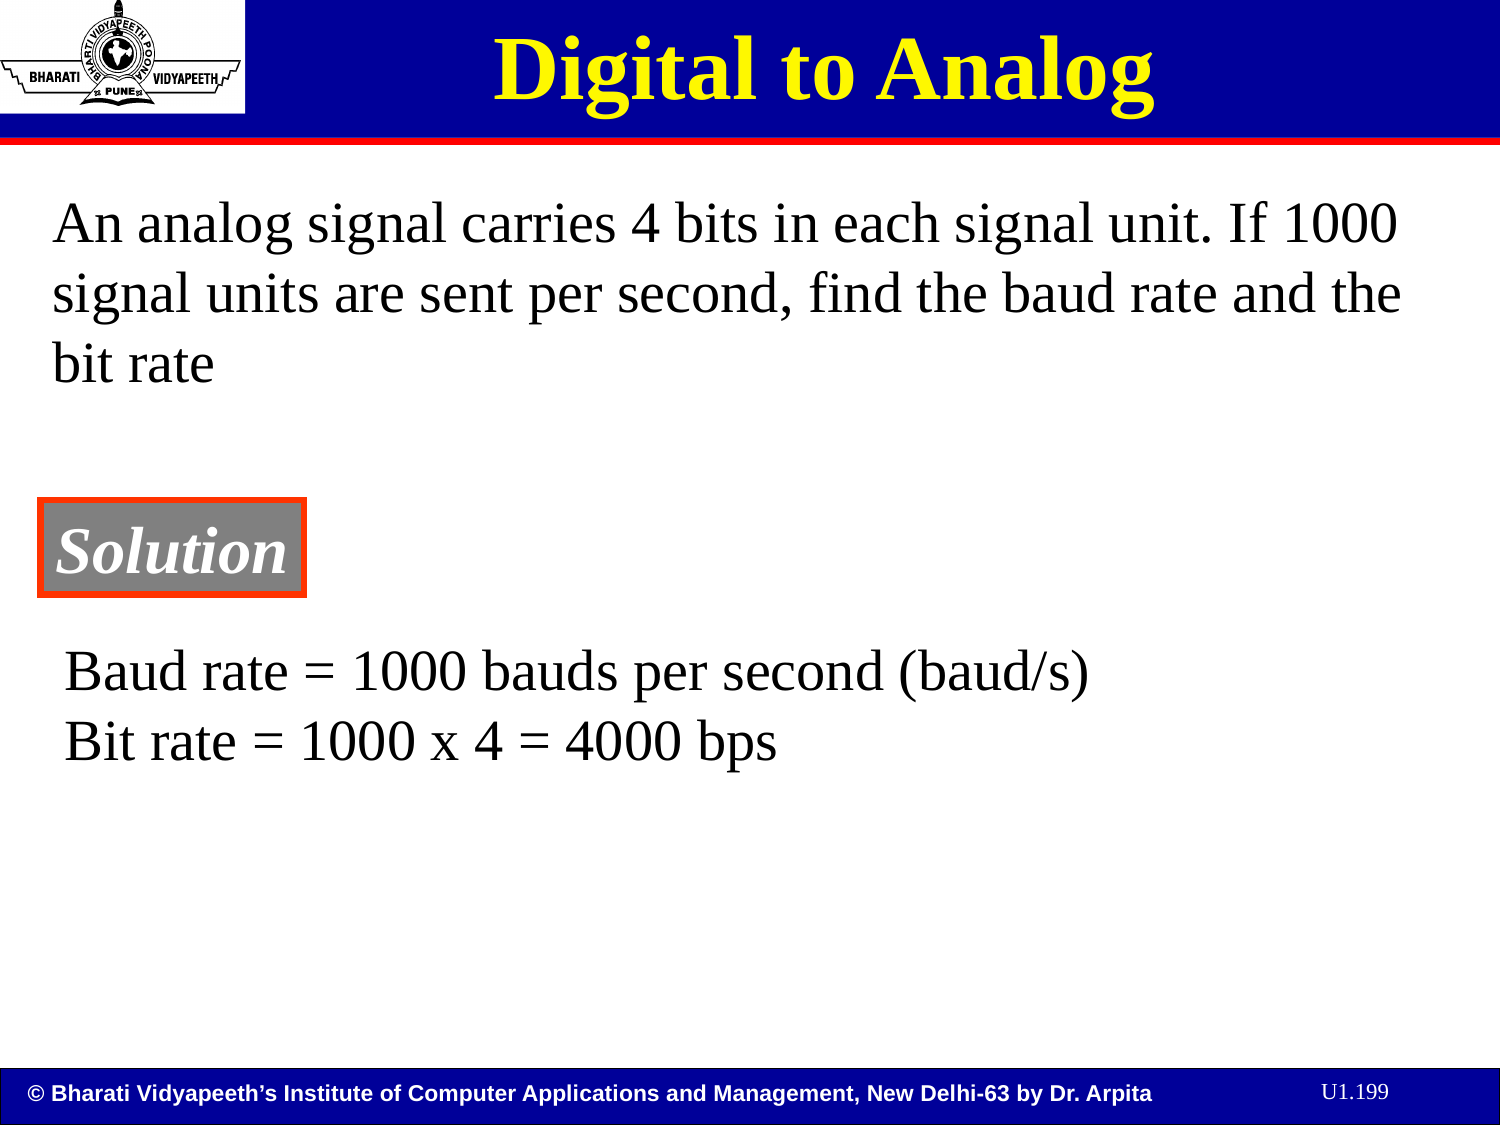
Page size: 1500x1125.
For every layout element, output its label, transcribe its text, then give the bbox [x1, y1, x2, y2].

title Digital to Analog [150, 0, 1500, 188]
text_box An analog signal carries 4 bits in each signal unit. If 1000 signal units are sent per second, find the baud rate and the bit rate [37, 177, 1425, 402]
text_box Baud rate = 1000 bauds per second (baud/s) Bit rate = 1000 x 4 = 4000 bps [50, 624, 1425, 780]
picture [0, 0, 150, 106]
text_box Solution [40, 499, 304, 595]
